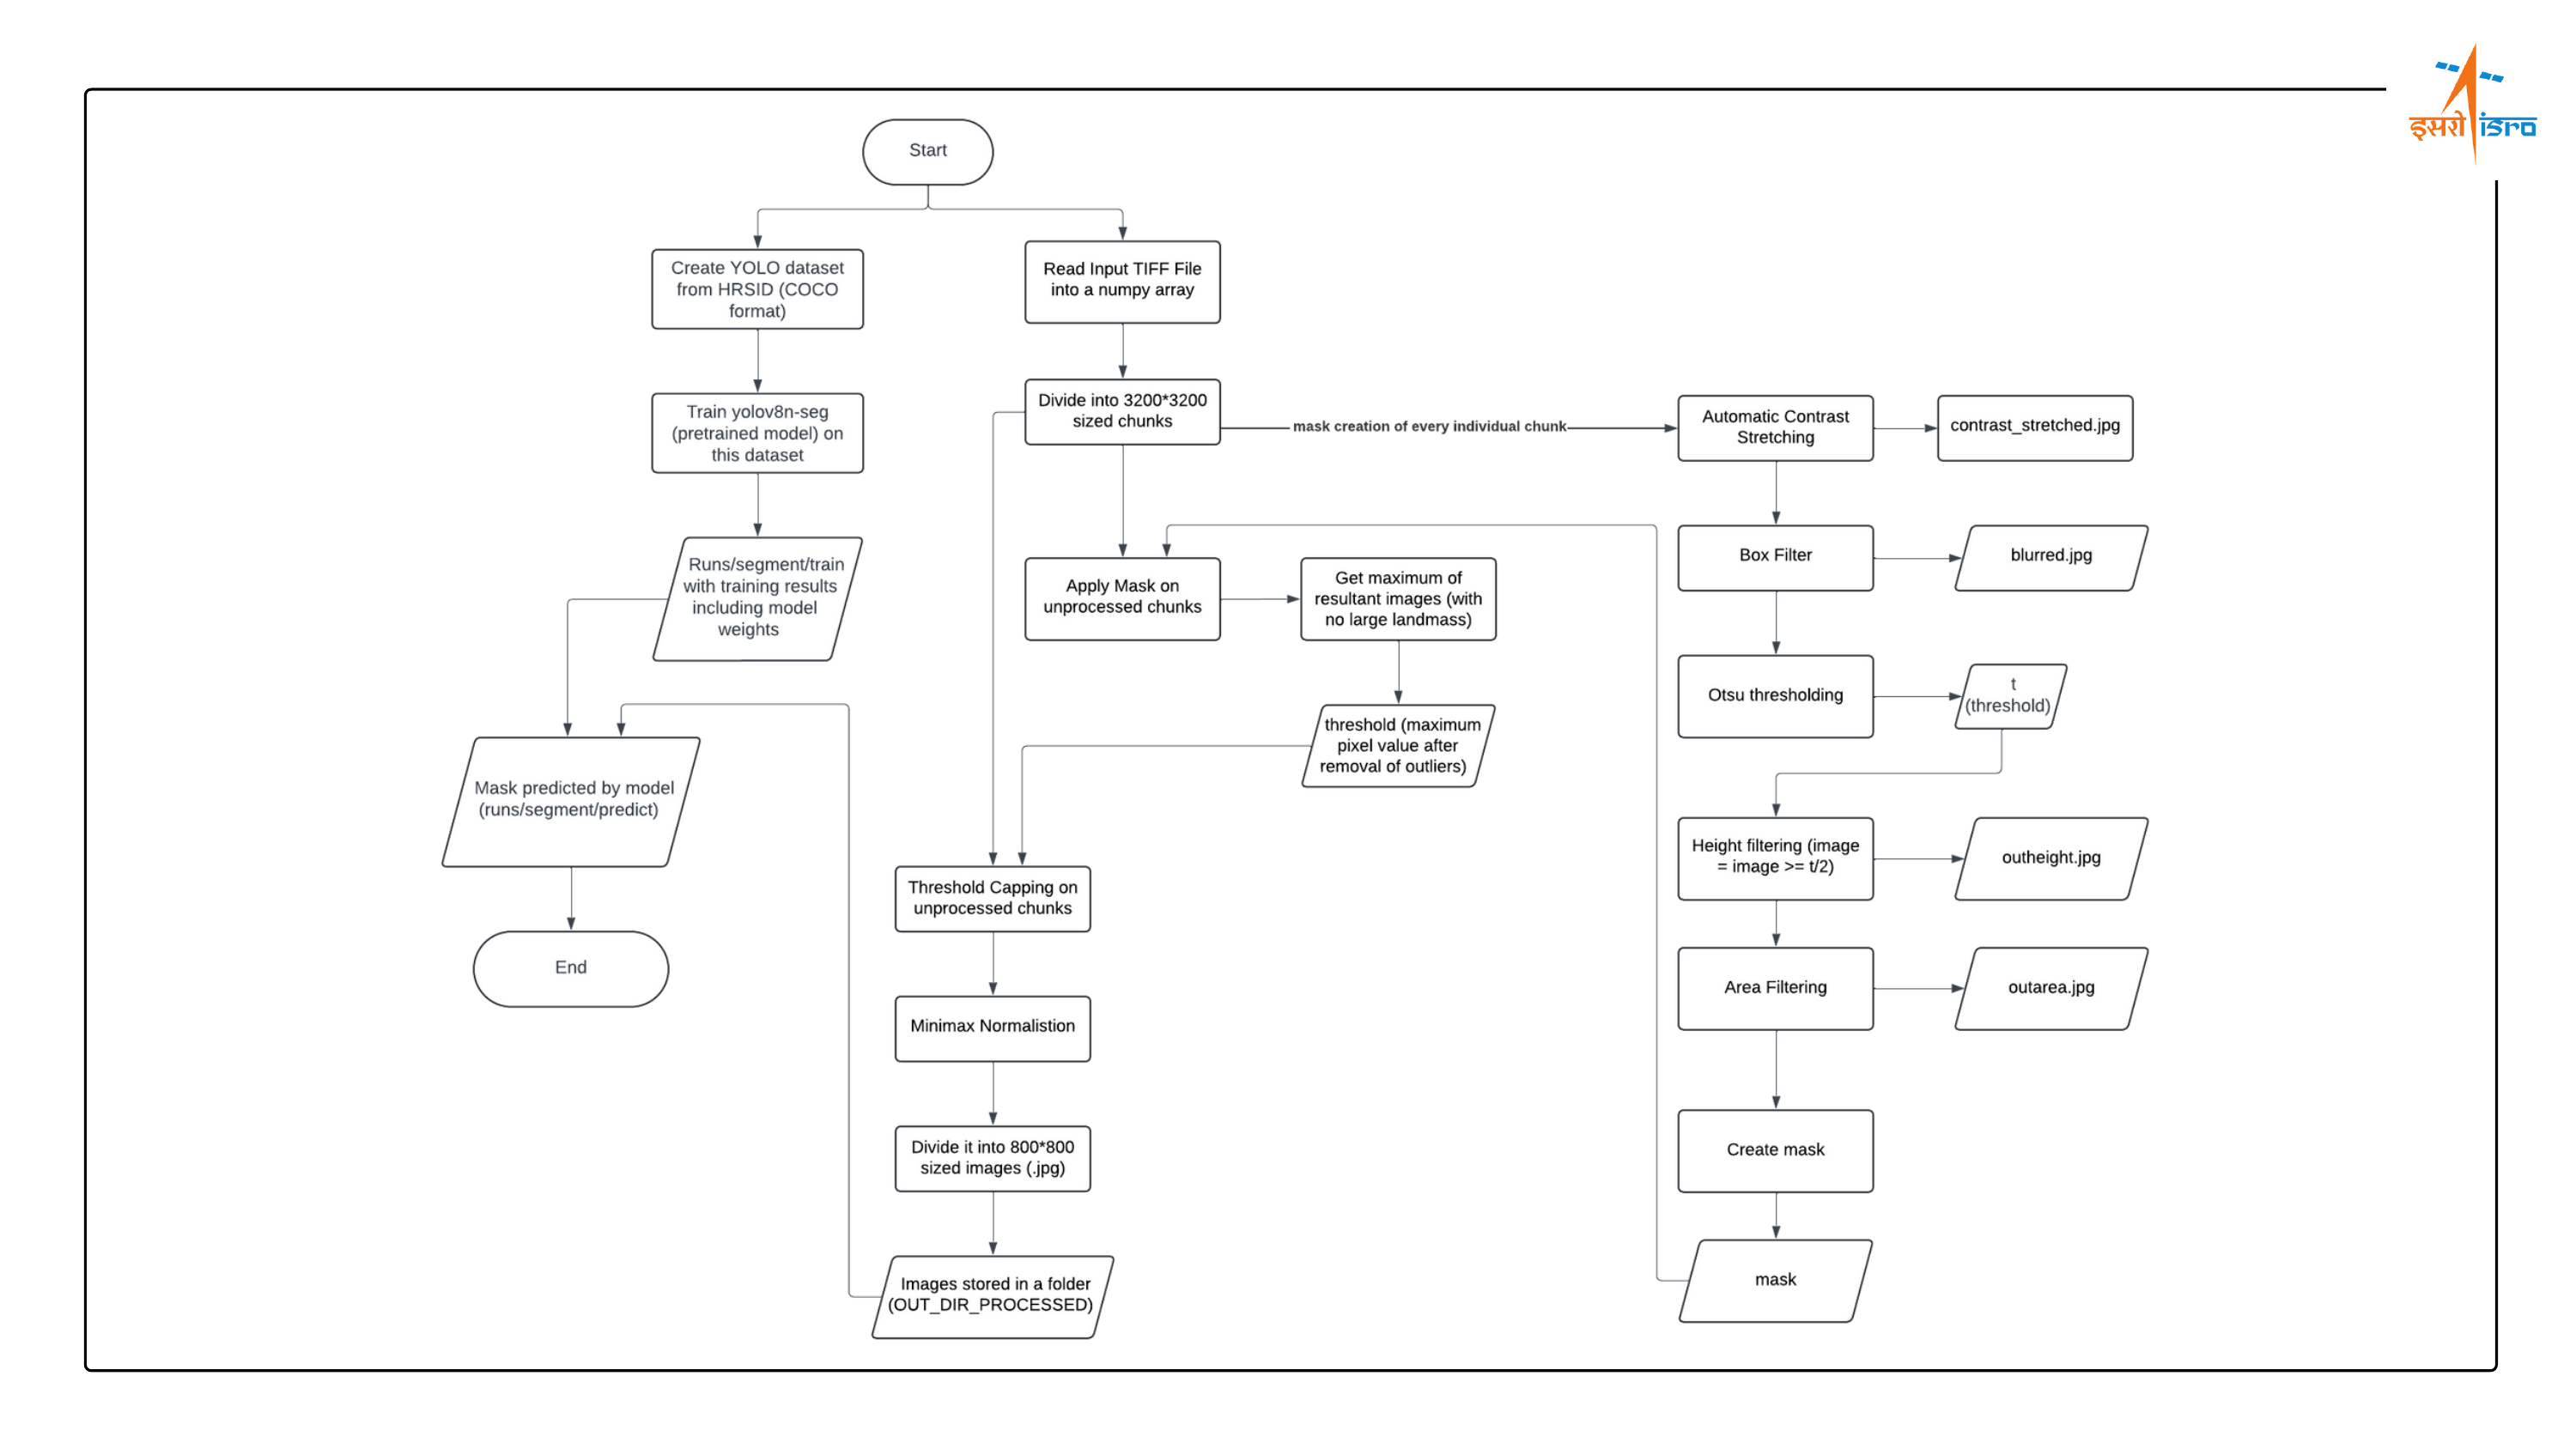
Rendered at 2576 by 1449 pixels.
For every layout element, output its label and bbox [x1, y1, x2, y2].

text_box [2386, 0, 2576, 181]
text_box [85, 88, 2497, 1371]
